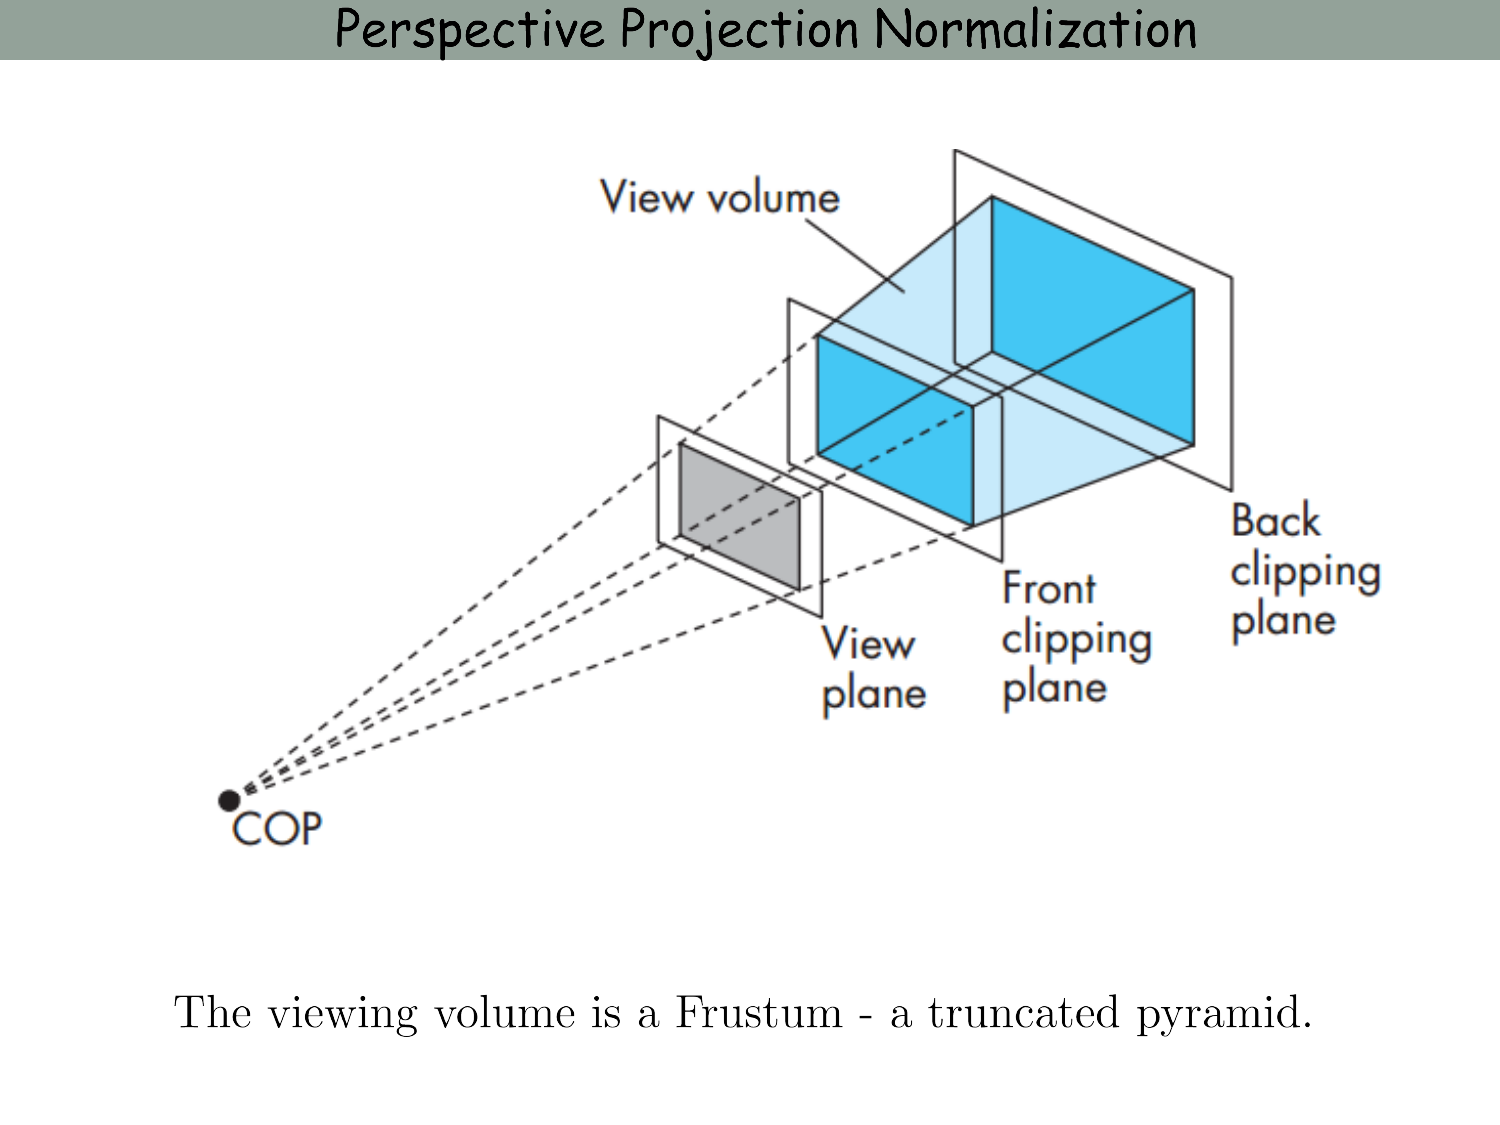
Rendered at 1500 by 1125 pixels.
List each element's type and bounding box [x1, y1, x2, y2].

picture [337, 6, 1196, 61]
picture [138, 149, 1394, 880]
picture [174, 994, 1310, 1037]
